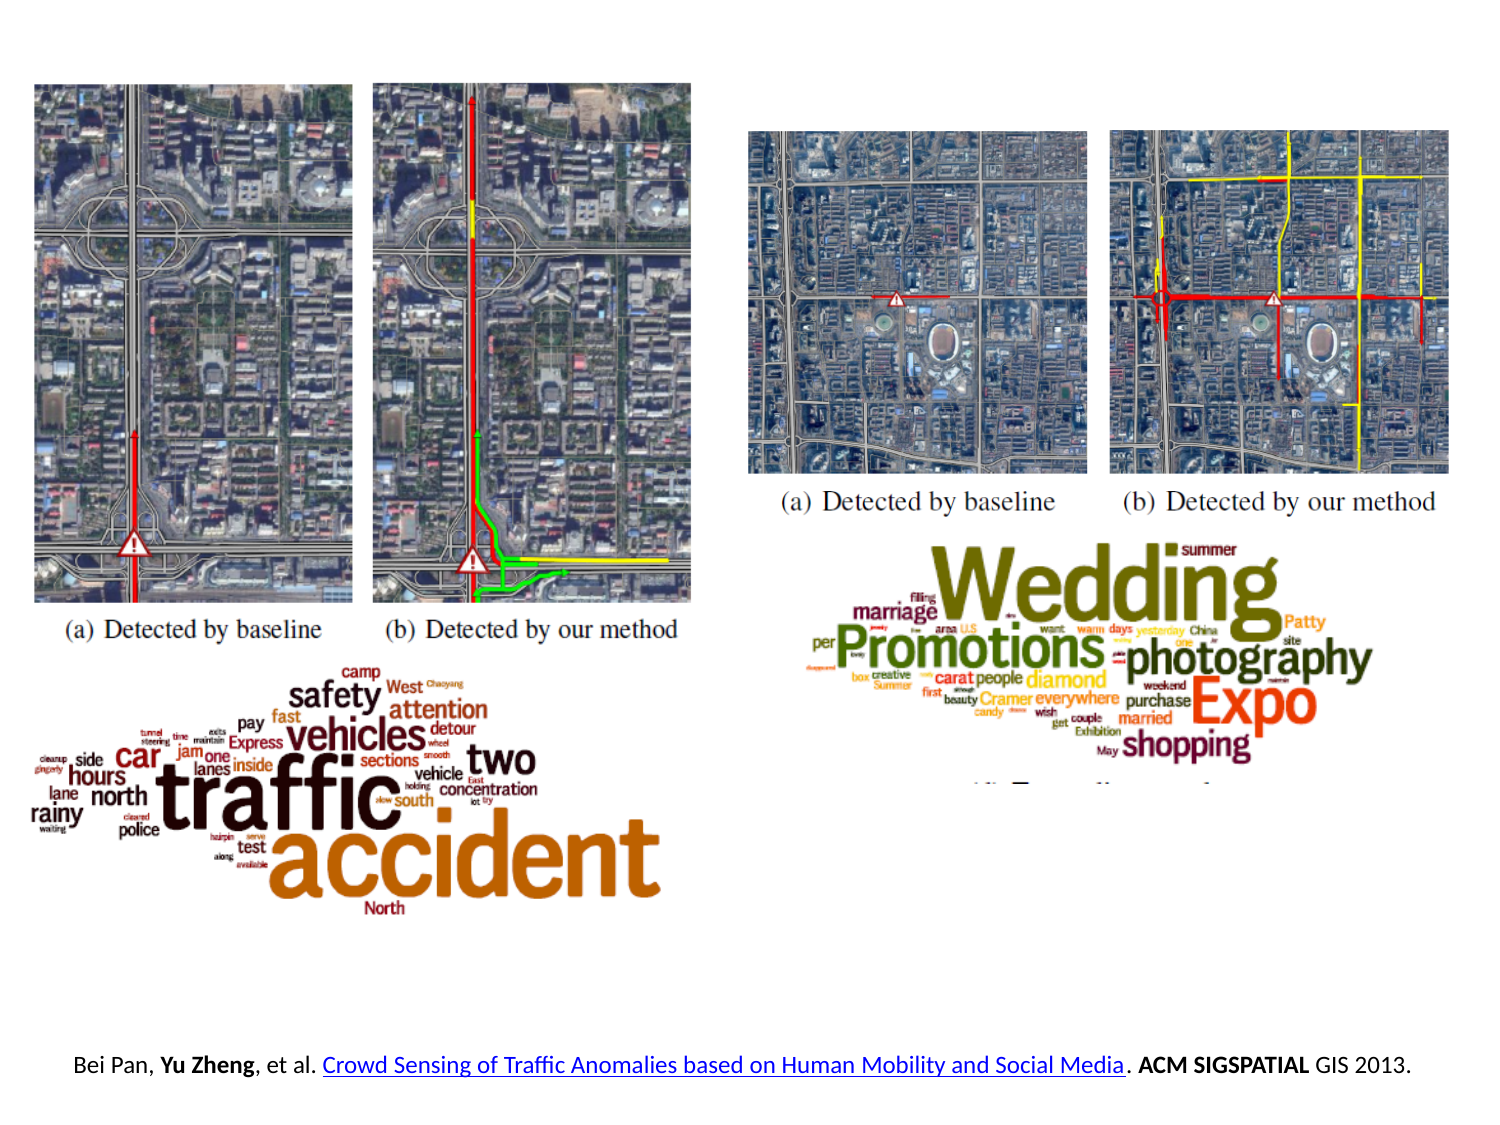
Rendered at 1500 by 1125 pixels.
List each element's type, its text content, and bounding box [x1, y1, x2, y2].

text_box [12, 74, 701, 926]
text_box Bei Pan, Yu Zheng, et al. Crowd Sensing of Traffic Anomalies based on Human Mobility and Social Media. ACM SIGSPATIAL GIS 2013. [58, 1041, 1463, 1087]
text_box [737, 124, 1463, 784]
